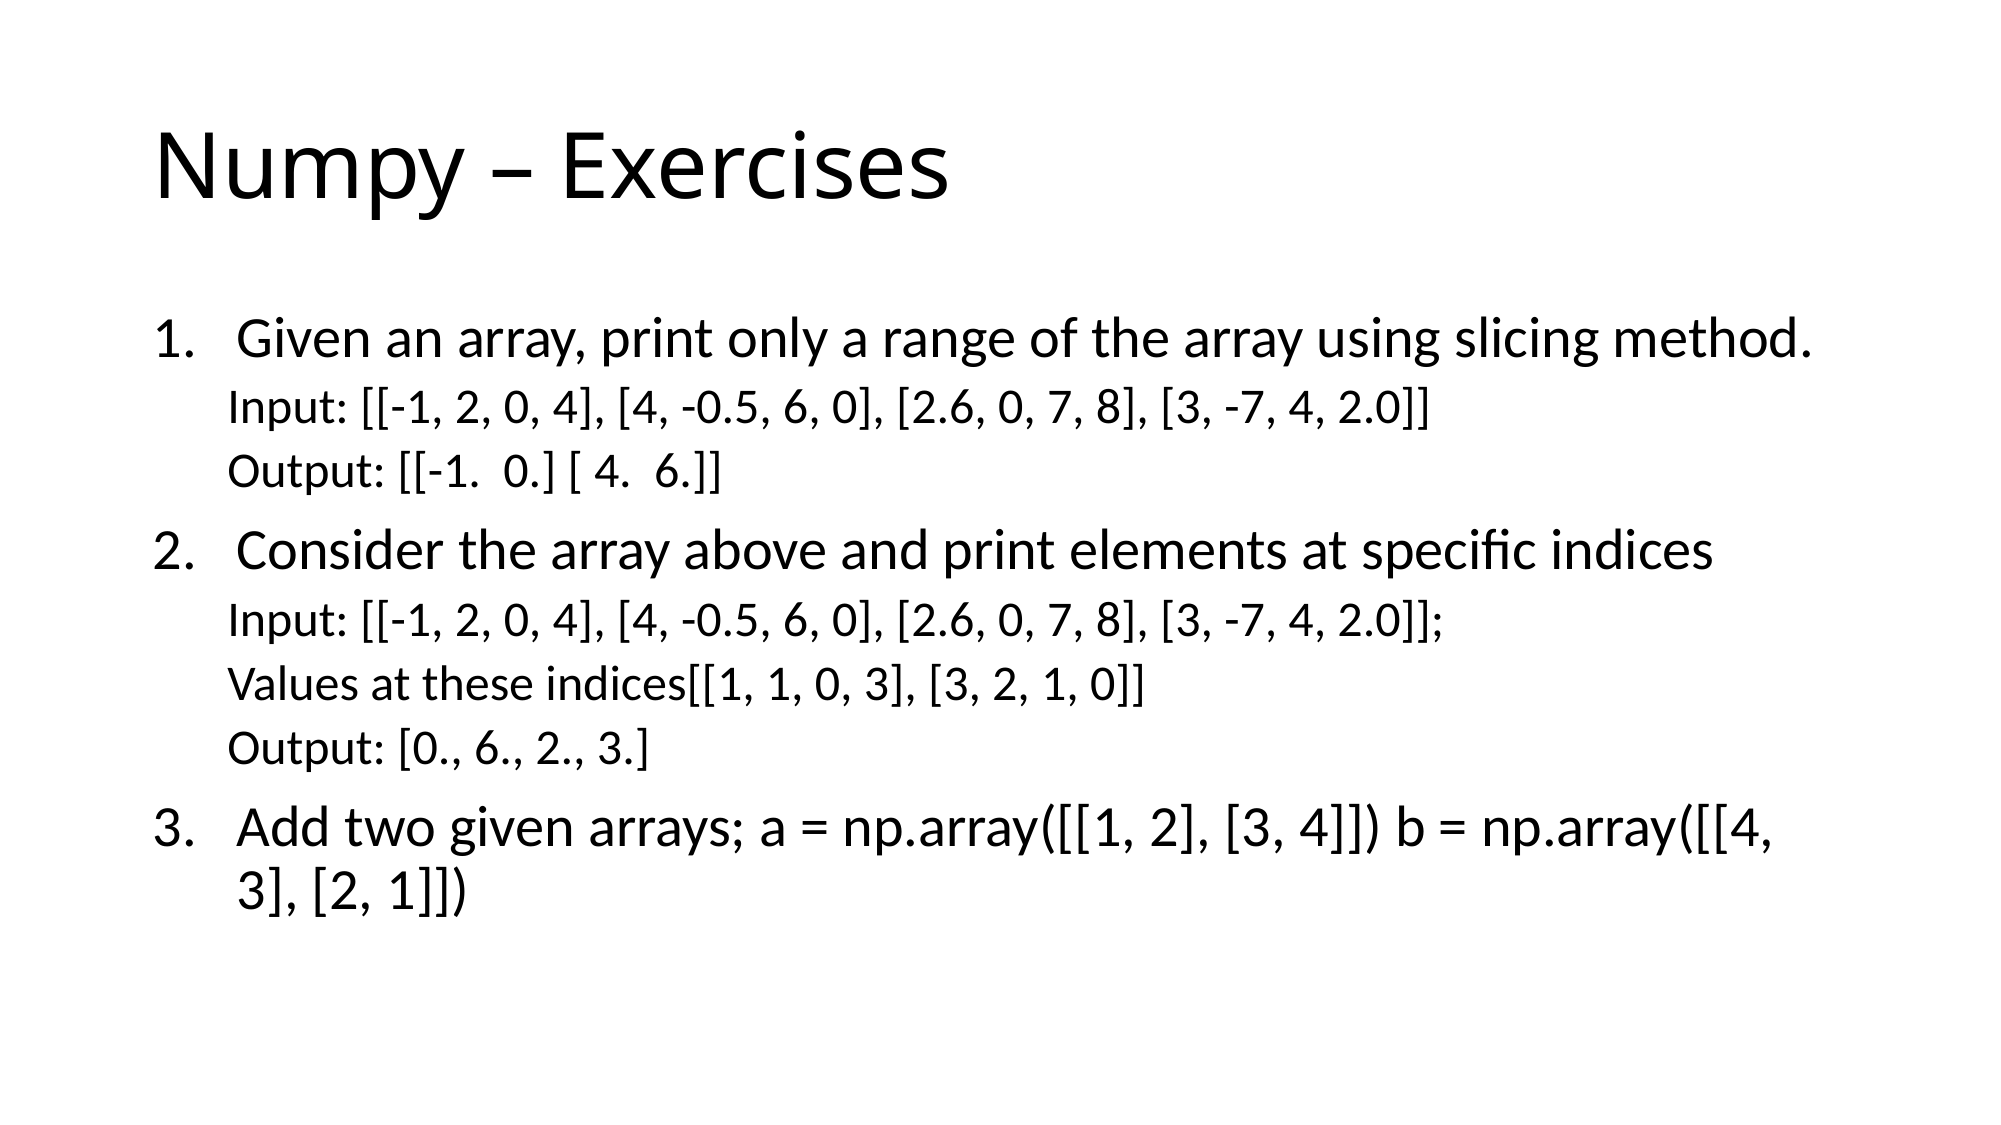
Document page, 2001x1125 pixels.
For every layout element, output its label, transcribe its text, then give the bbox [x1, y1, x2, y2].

title Numpy – Exercises [137, 59, 1863, 278]
list Given an array, print only a range of the array using slicing method. Input: [[-1, 2, 0, 4], [4, -0.5, 6, 0], [2.6, 0, 7, 8], [3, -7, 4, 2.0]] Output: [[-1. 0.] [ 4. 6.]] Consider the array above and print elements at specific indices Input: [[-1, 2, 0, 4], [4, -0.5, 6, 0], [2.6, 0, 7, 8], [3, -7, 4, 2.0]]; Values at these indices[[1, 1, 0, 3], [3, 2, 1, 0]] Output: [0., 6., 2., 3.] Add two given arrays; a = np.array([[1, 2], [3, 4]]) b = np.array([[4, 3], [2, 1]]) [137, 299, 1863, 1014]
